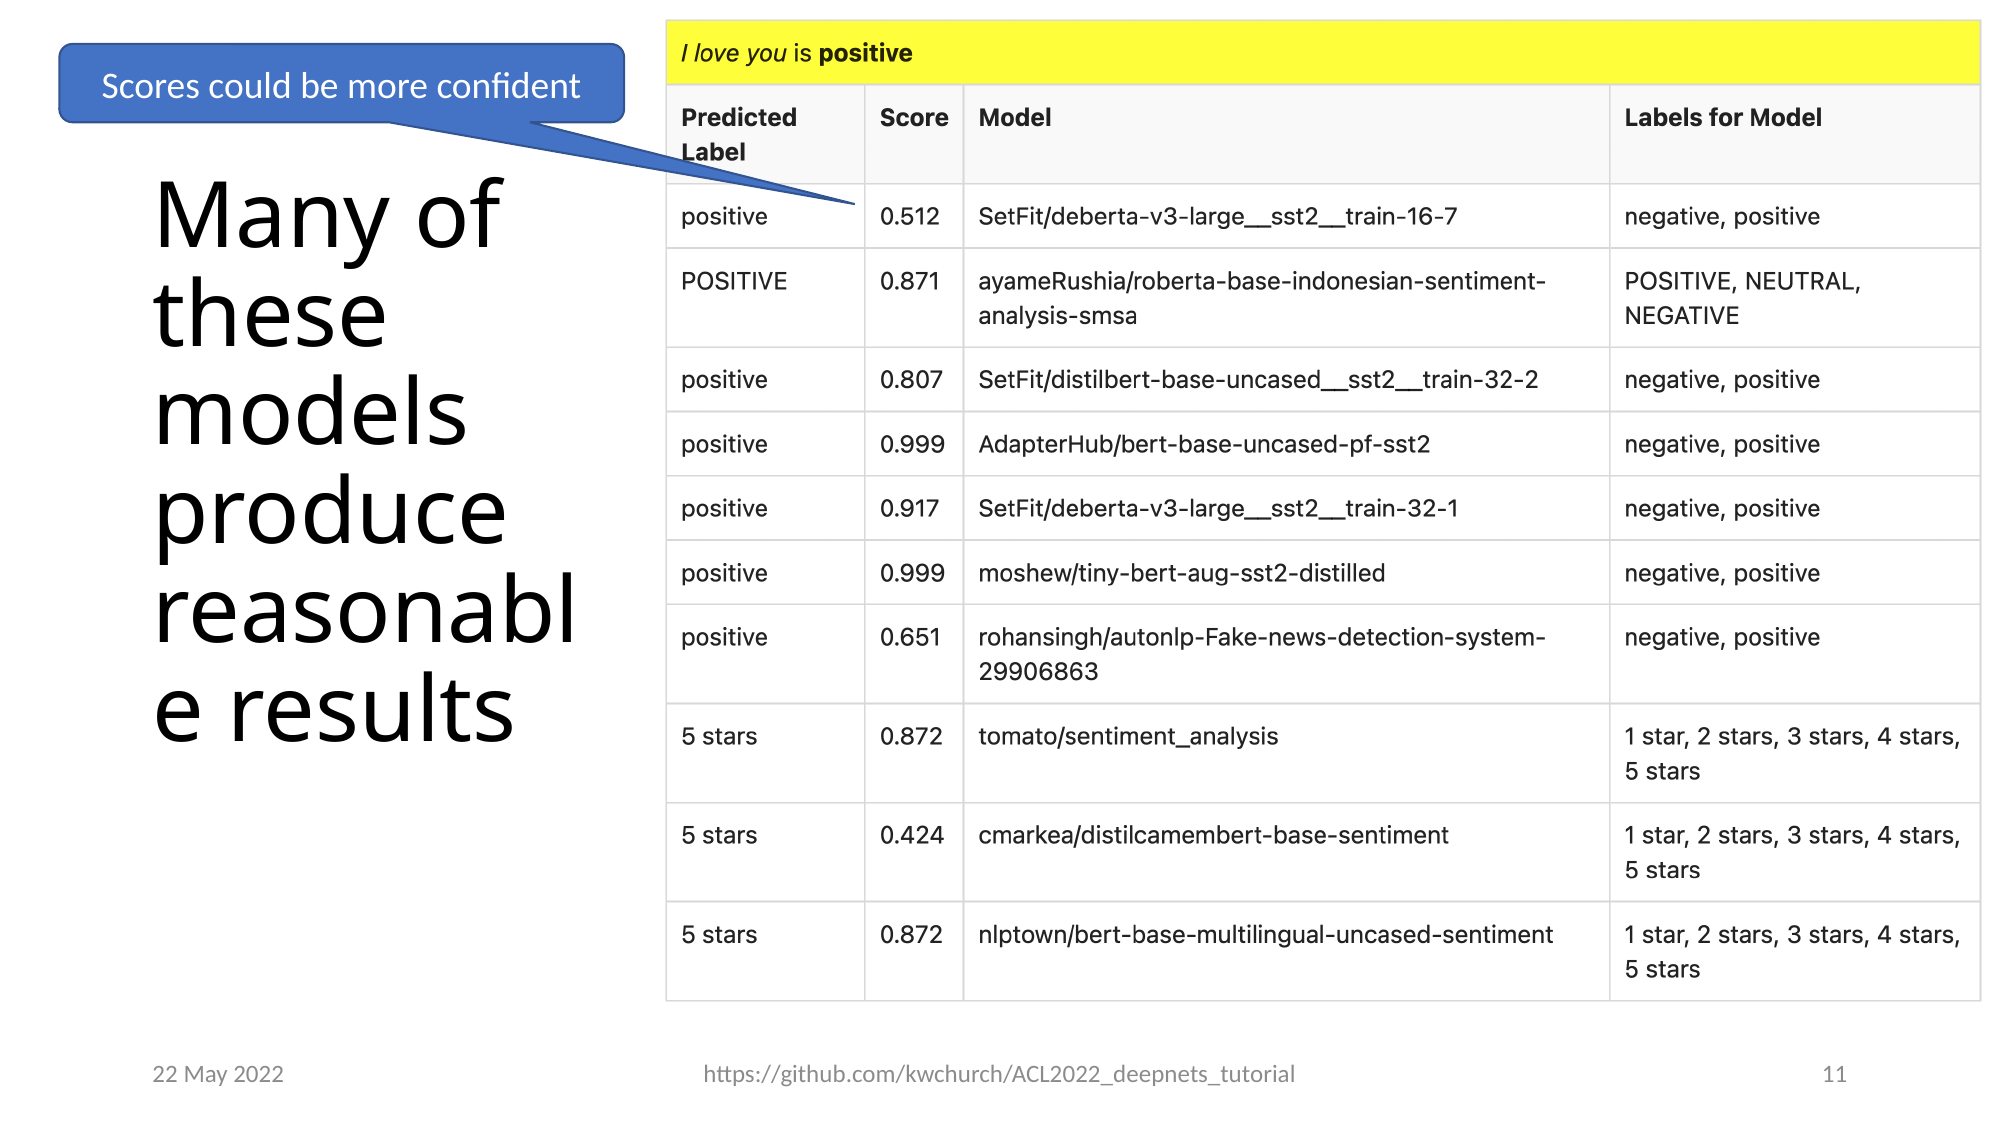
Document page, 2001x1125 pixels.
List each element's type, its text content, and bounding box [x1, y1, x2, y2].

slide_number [137, 1042, 588, 1103]
text_box Scores could be more confident [58, 42, 640, 168]
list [640, 0, 2000, 1024]
footer https://github.com/kwchurch/ACL2022_deepnets_tutorial [662, 1042, 1338, 1103]
slide_number 11 [1412, 1042, 1863, 1103]
title Many of these models produce reasonable results [137, 124, 609, 870]
